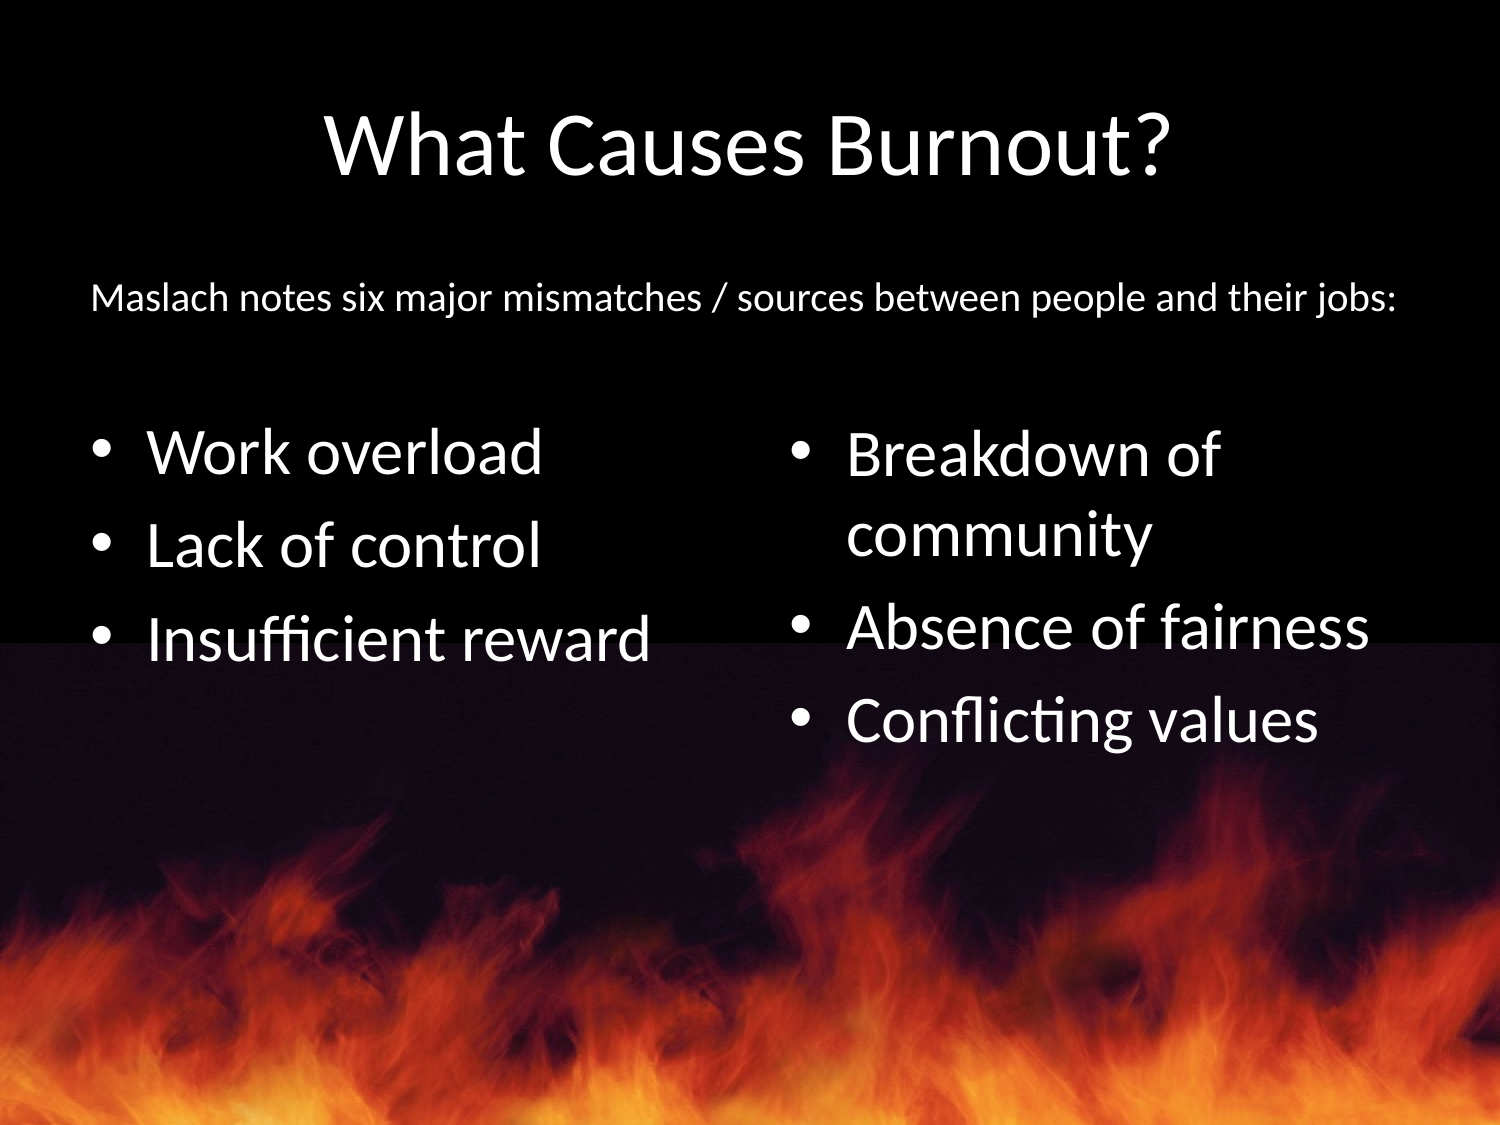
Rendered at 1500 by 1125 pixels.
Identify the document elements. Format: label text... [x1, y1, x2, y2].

text_box Work overload Lack of control Insufficient reward [74, 399, 750, 641]
list Maslach notes six major mismatches / sources between people and their jobs: [75, 262, 1425, 375]
text_box Breakdown of community Absence of fairness Conflicting values [774, 401, 1450, 641]
picture [0, 643, 1500, 1125]
title What Causes Burnout? [75, 45, 1425, 233]
